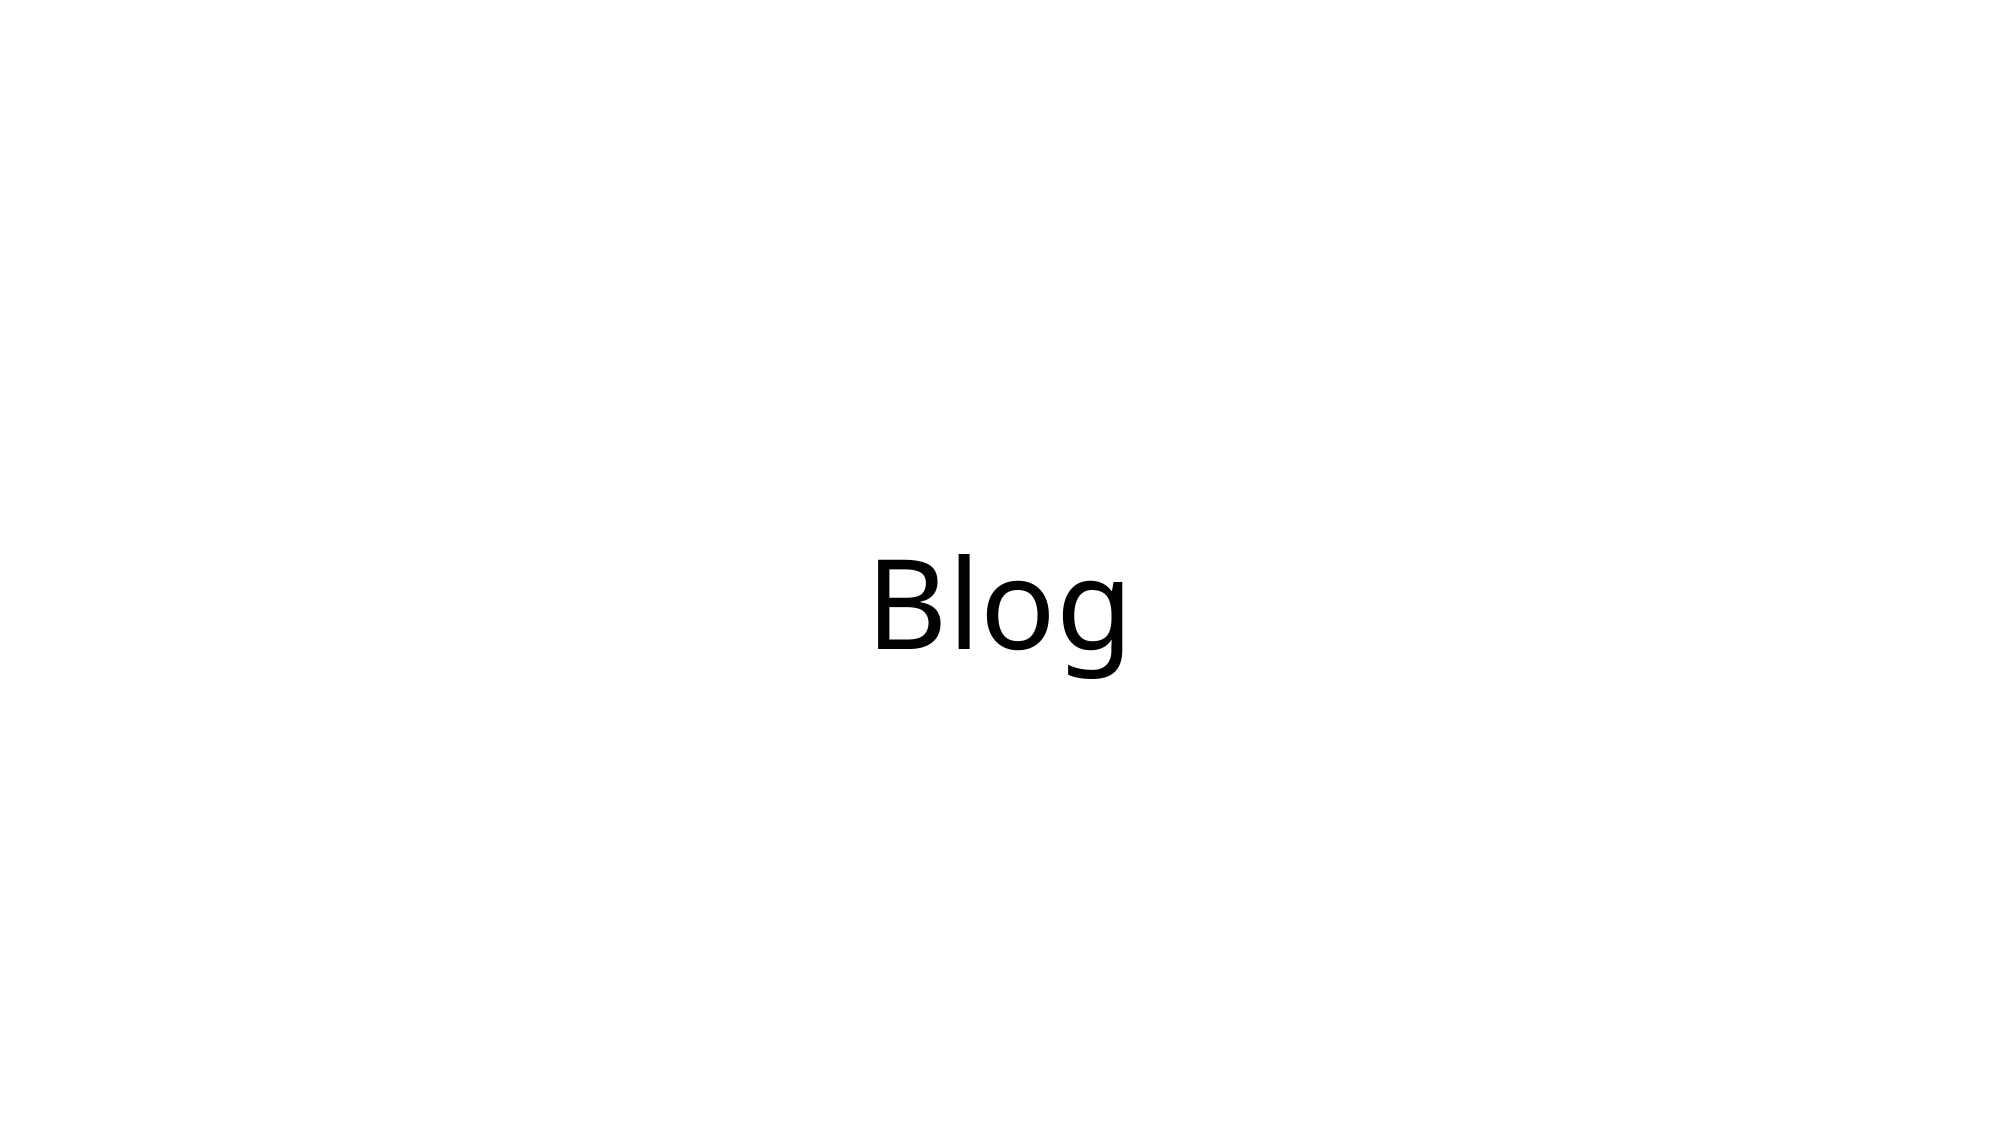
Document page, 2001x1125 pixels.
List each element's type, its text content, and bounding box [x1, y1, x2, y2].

title Blog [249, 365, 1750, 685]
